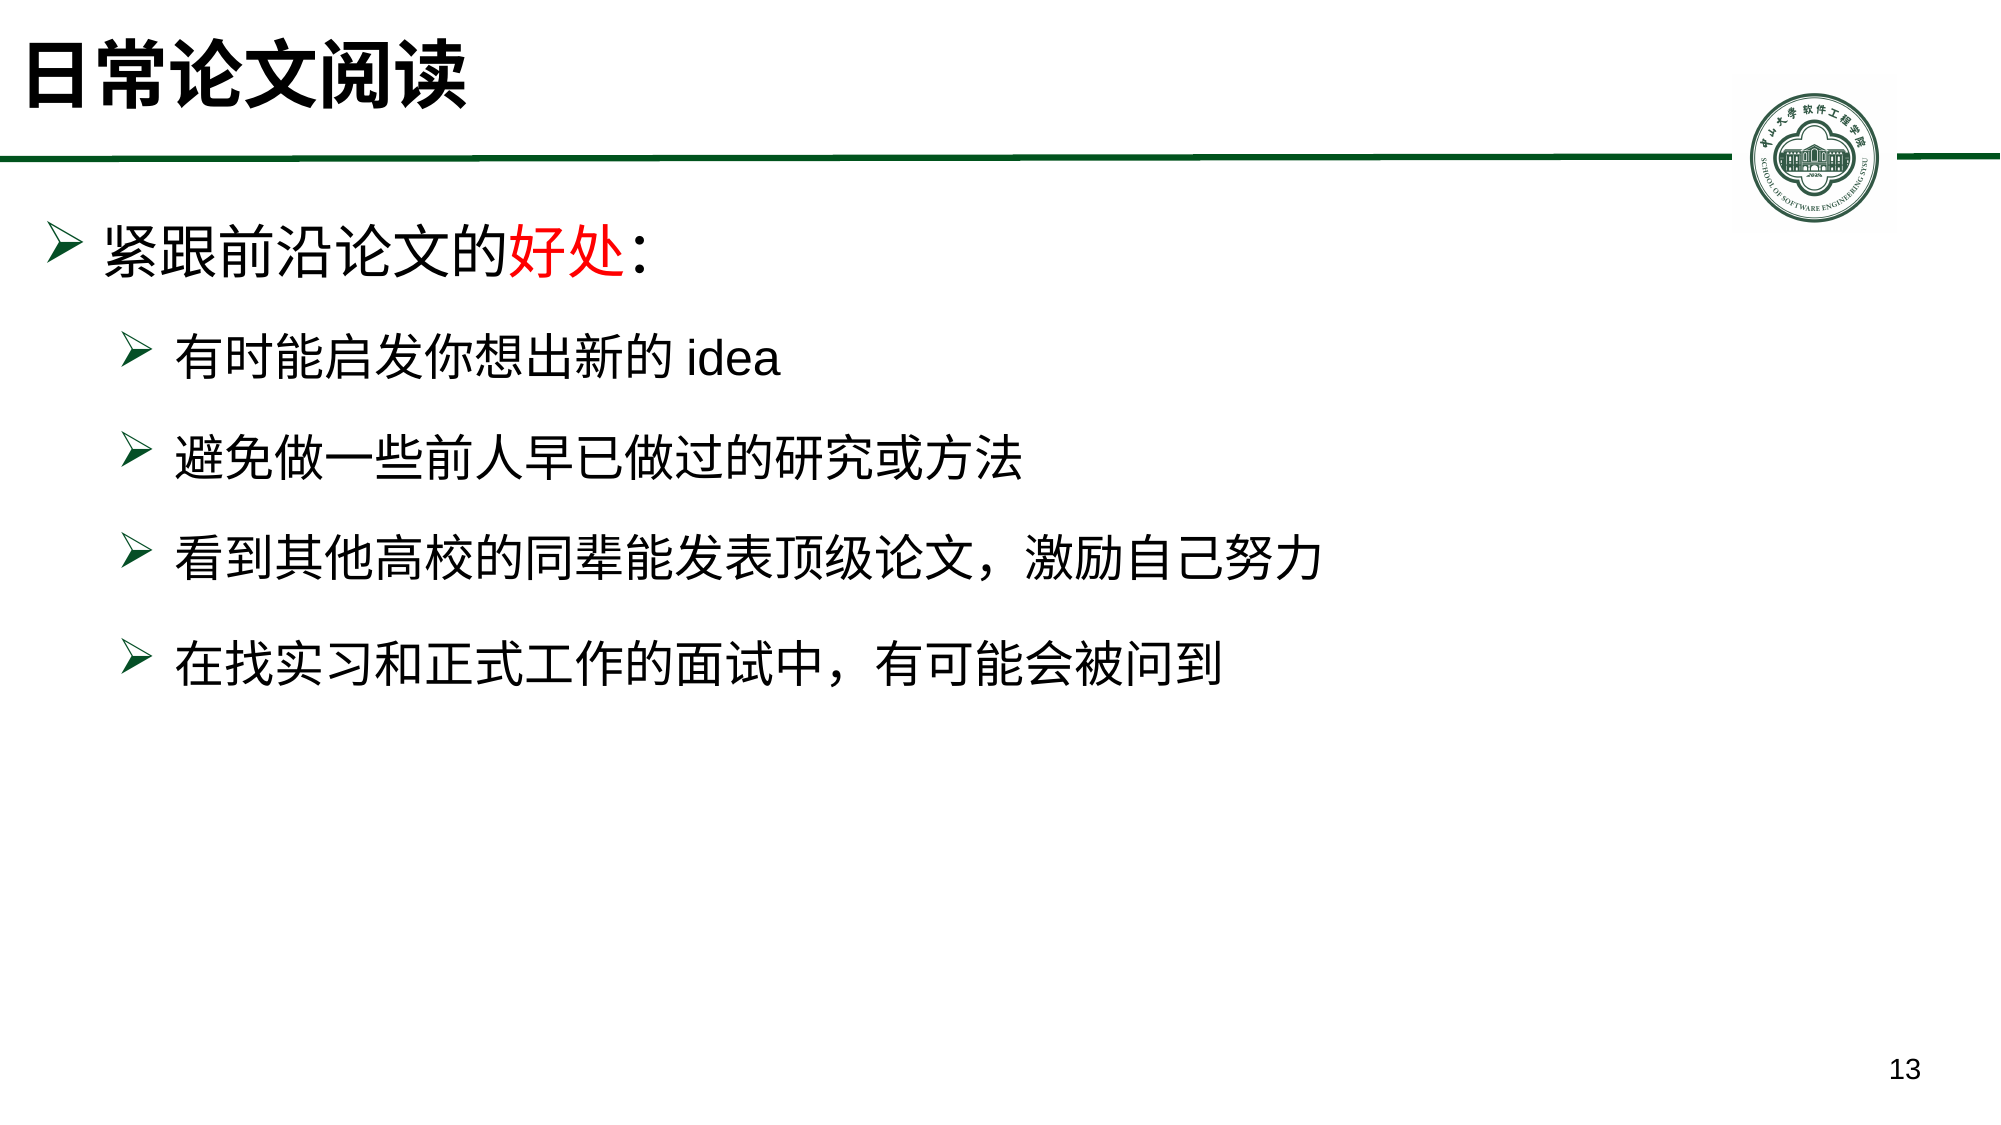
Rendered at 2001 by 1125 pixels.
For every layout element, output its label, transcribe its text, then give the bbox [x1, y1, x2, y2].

list 紧跟前沿论文的好处： 有时能启发你想出新的idea 避免做一些前人早已做过的研究或方法 看到其他高校的同辈能发表顶级论文，激励自己努力 在找实习和正式工作的面试中，有可能会被问到 [27, 172, 1969, 1043]
title 日常论文阅读 [3, 3, 1699, 154]
slide_number 13 [1874, 1042, 1969, 1103]
picture [1732, 74, 1897, 172]
